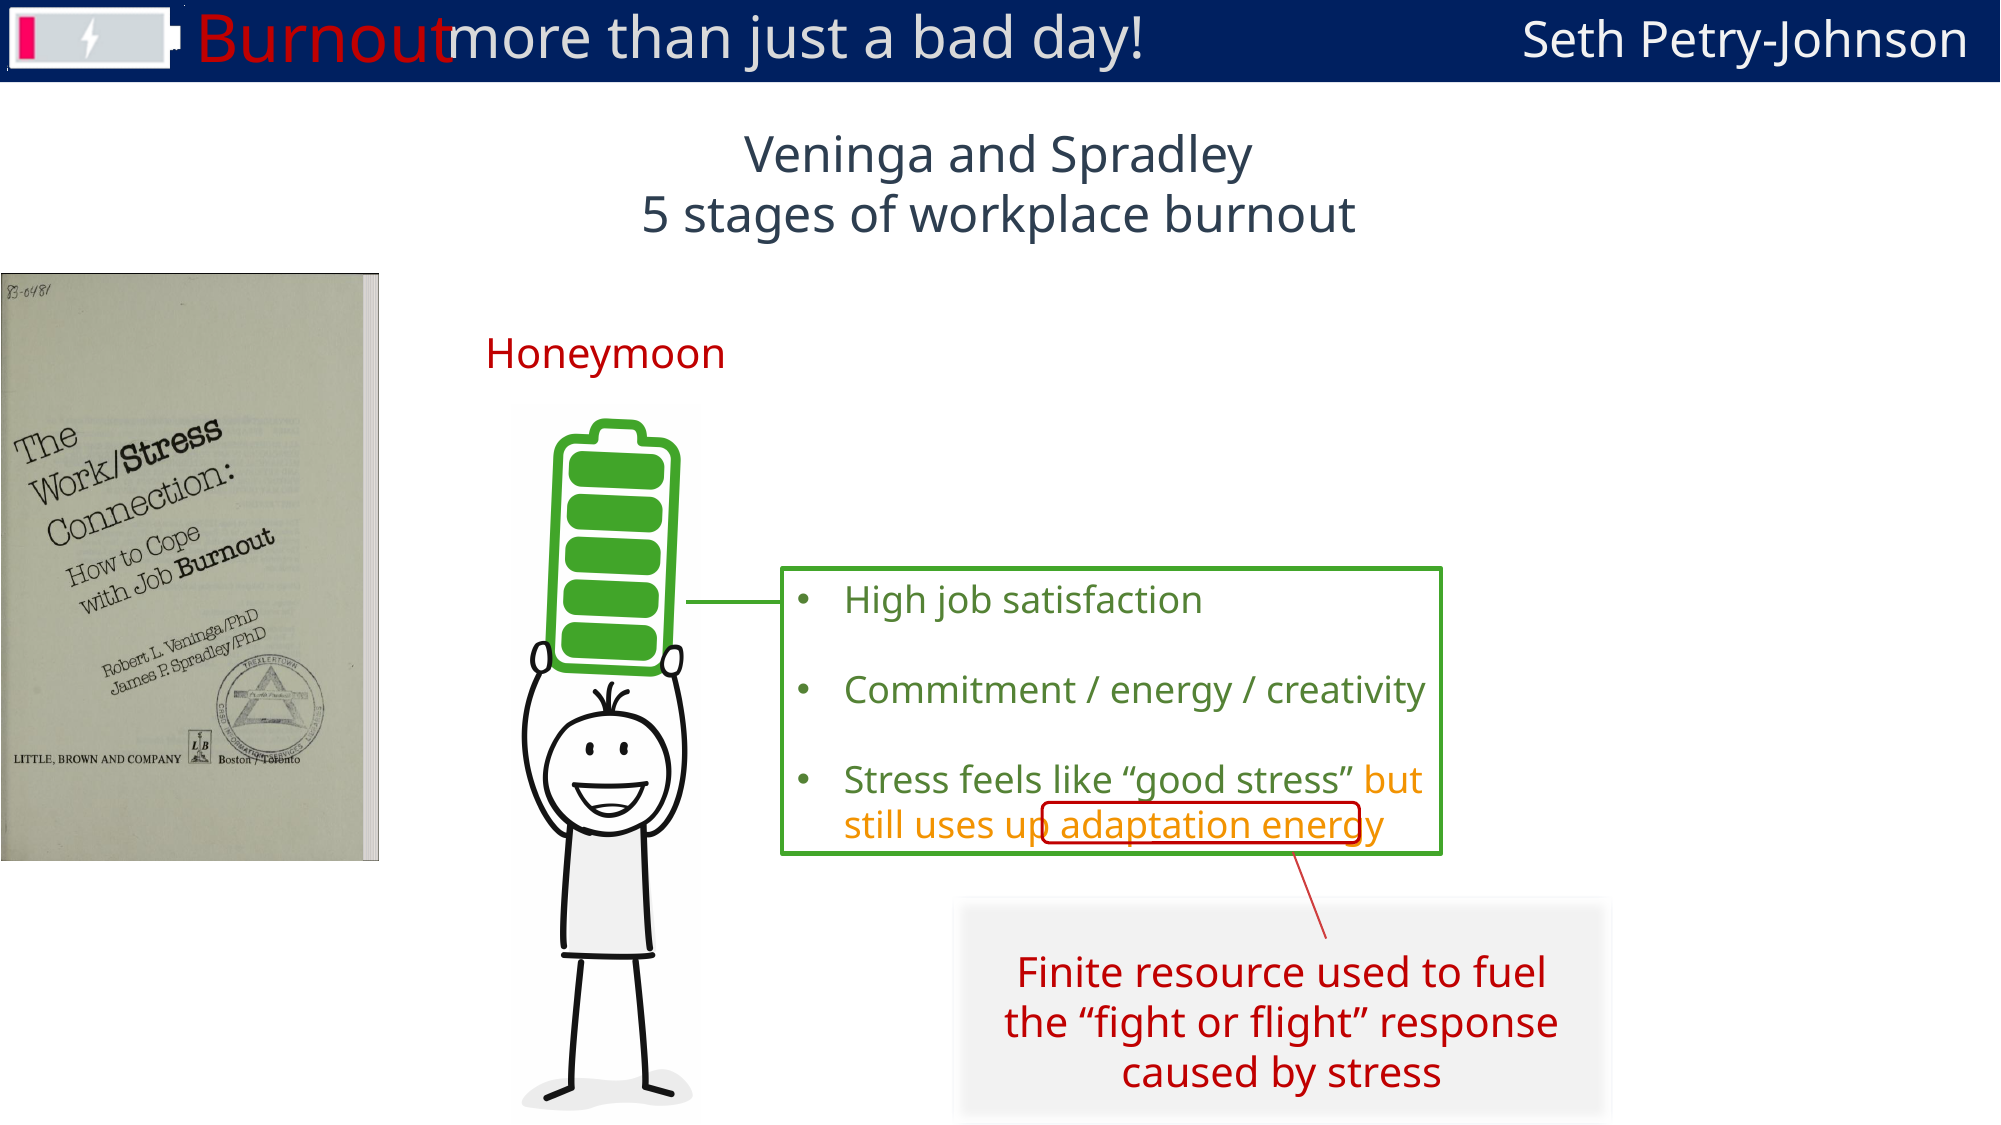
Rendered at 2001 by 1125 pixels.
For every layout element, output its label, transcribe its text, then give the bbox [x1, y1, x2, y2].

text_box Veninga and Spradley 5 stages of workplace burnout [547, 114, 1451, 250]
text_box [1292, 851, 1327, 939]
text_box [825, 75, 2000, 83]
text_box Honeymoon [470, 319, 742, 384]
text_box more than just a bad day! [825, 0, 1296, 78]
picture [509, 404, 701, 1124]
text_box [969, 913, 1596, 1108]
picture [7, 5, 185, 71]
text_box [1041, 801, 1361, 844]
text_box Burnout [0, 0, 825, 83]
picture [1, 273, 379, 861]
text_box High job satisfaction Commitment / energy / creativity Stress feels like “good stress” but still uses up adaptation energy [782, 568, 1442, 854]
text_box Finite resource used to fuel the “fight or flight” response caused by stress [973, 938, 1591, 1104]
text_box Seth Petry-Johnson [1296, 0, 2000, 75]
text_box Hitting the Wall [966, 911, 1599, 1111]
